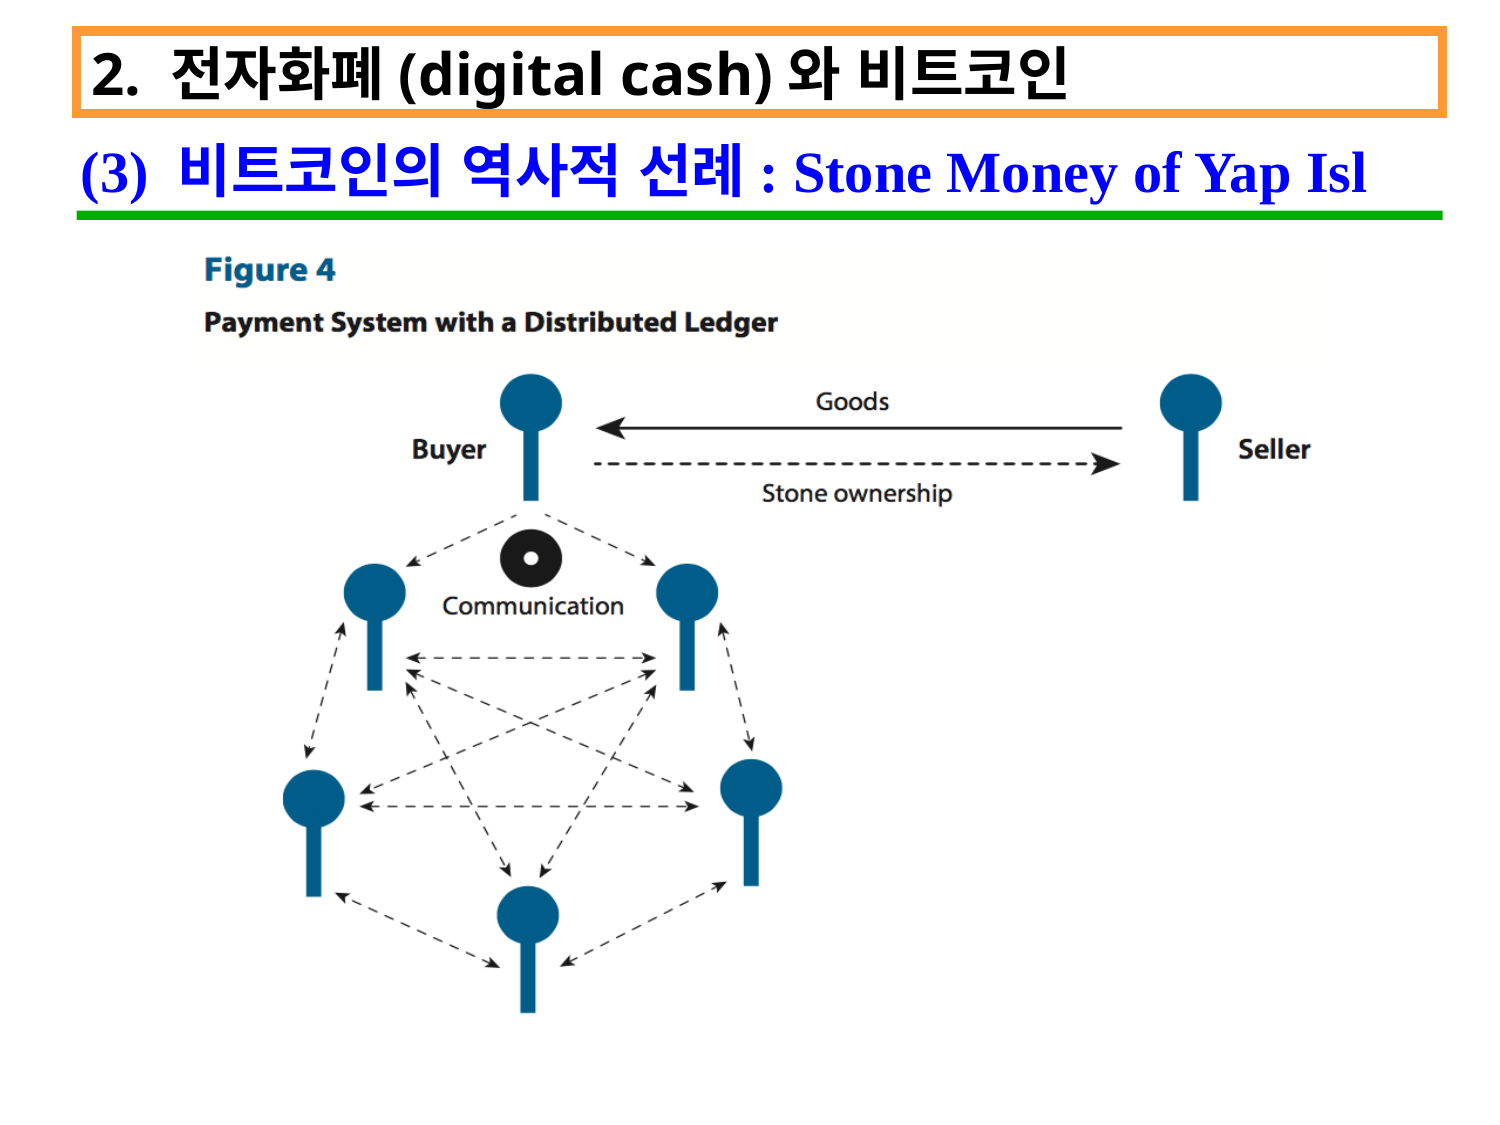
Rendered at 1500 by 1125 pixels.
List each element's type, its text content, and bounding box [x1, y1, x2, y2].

subtitle (3) 비트코인의 역사적 선례: Stone Money of Yap Isl [52, 126, 1444, 843]
text_box 2. 전자화폐(digital cash)와 비트코인 [76, 30, 1443, 114]
picture [194, 250, 1322, 1020]
